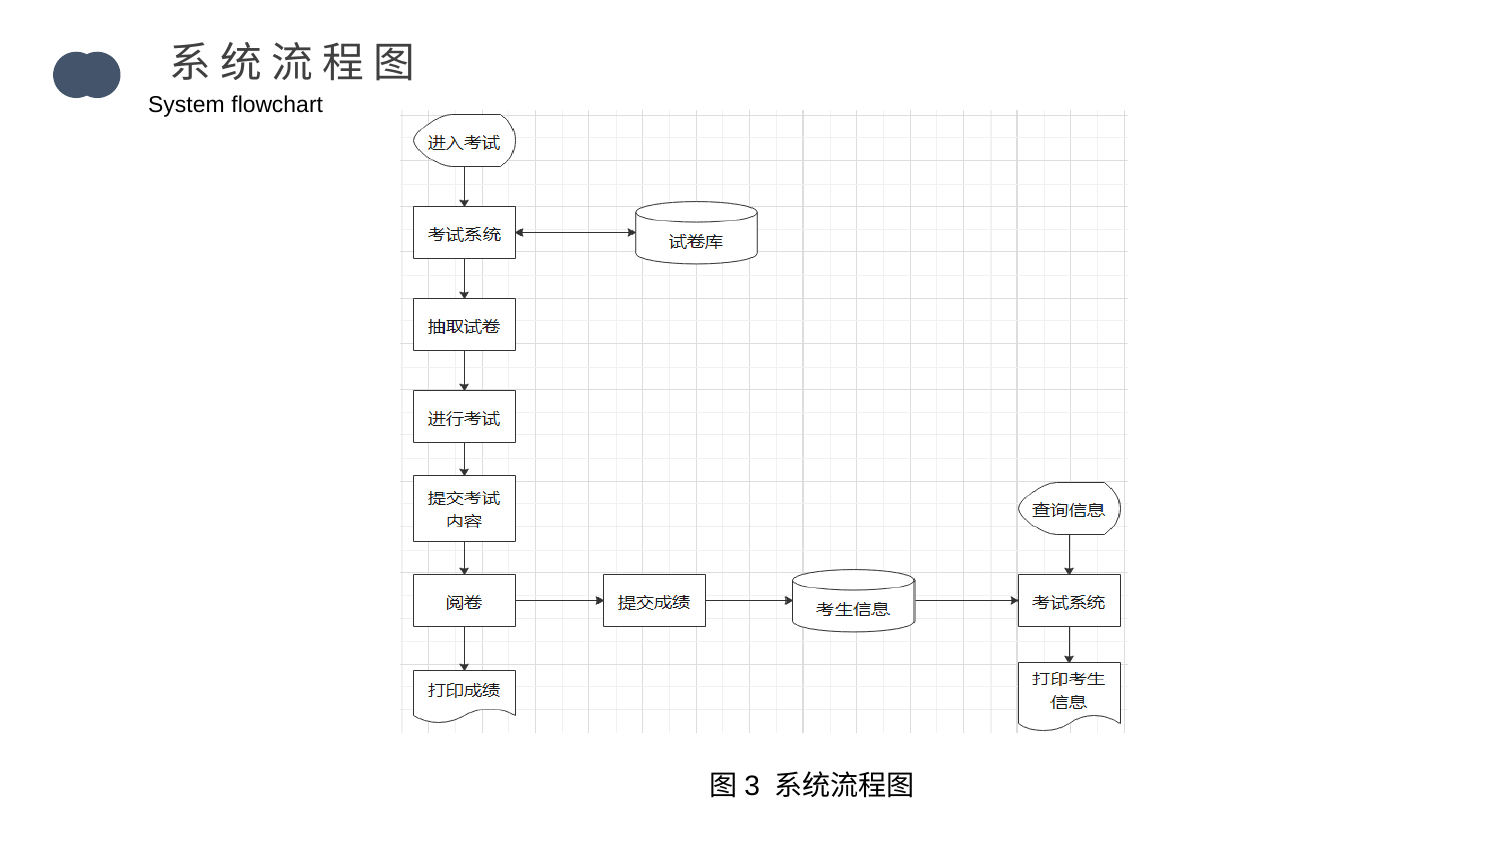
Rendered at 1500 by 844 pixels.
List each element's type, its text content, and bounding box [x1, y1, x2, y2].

text_box 图3 系统流程图 [694, 760, 1053, 809]
picture [399, 110, 1128, 733]
text_box [72, 49, 123, 101]
text_box [50, 49, 87, 101]
text_box 系 统 流 程 图 [149, 35, 551, 86]
text_box System flowchart [148, 89, 549, 118]
